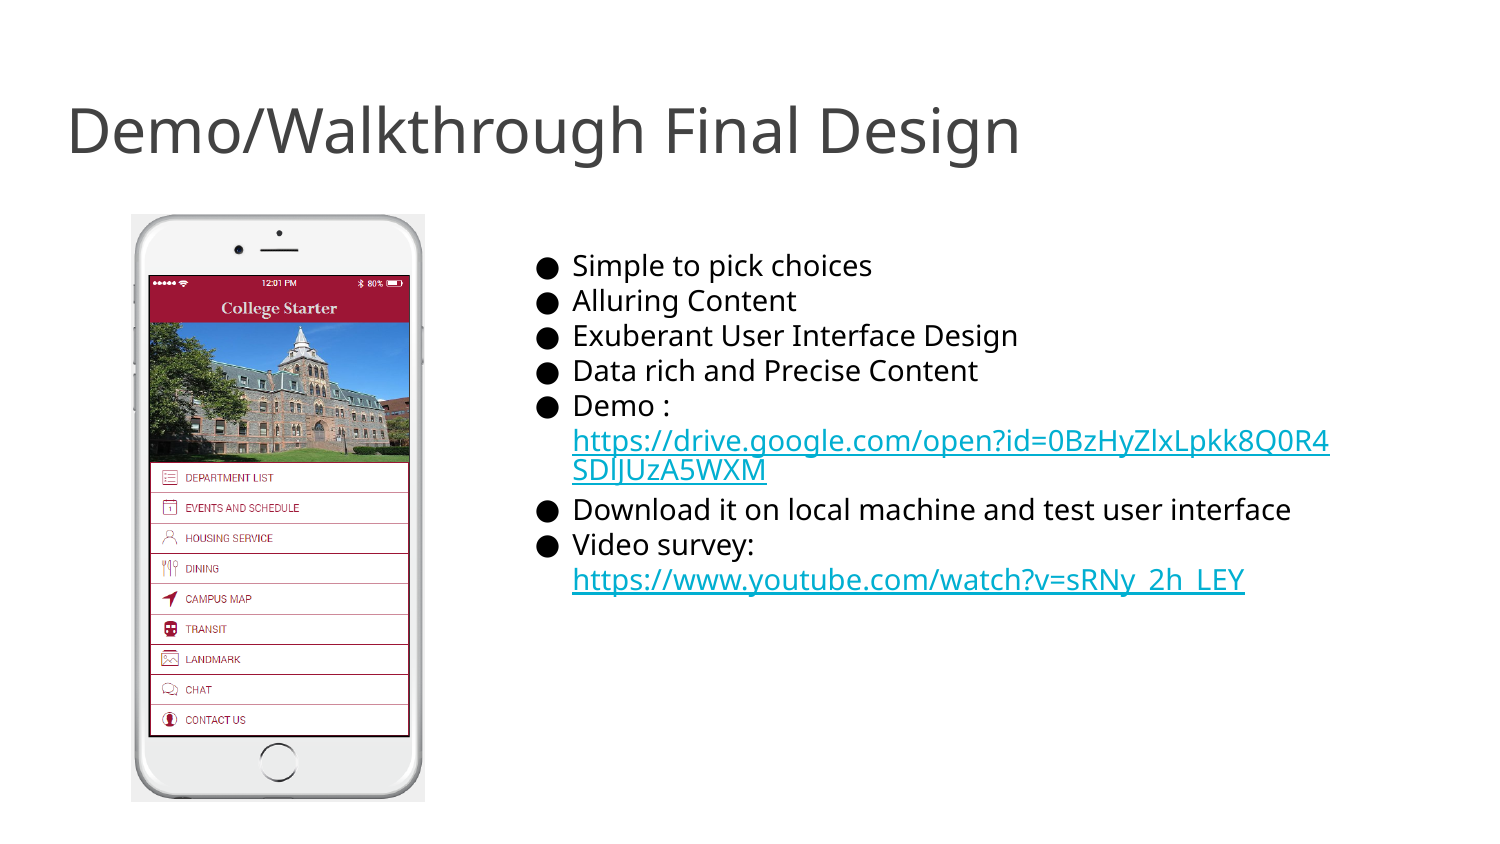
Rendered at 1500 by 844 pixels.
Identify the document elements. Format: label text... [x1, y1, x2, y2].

text_box Simple to pick choices Alluring Content Exuberant User Interface Design Data rich and Precise Content Demo : https://drive.google.com/open?id=0BzHyZlxLpkk8Q0R4SDlJUzA5WXM Download it on local machine and test user interface Video survey: https://www.youtube.com/watch?v=sRNy_2h_LEY [482, 232, 1350, 692]
title Demo/Walkthrough Final Design [51, 61, 1449, 182]
picture [131, 213, 425, 802]
